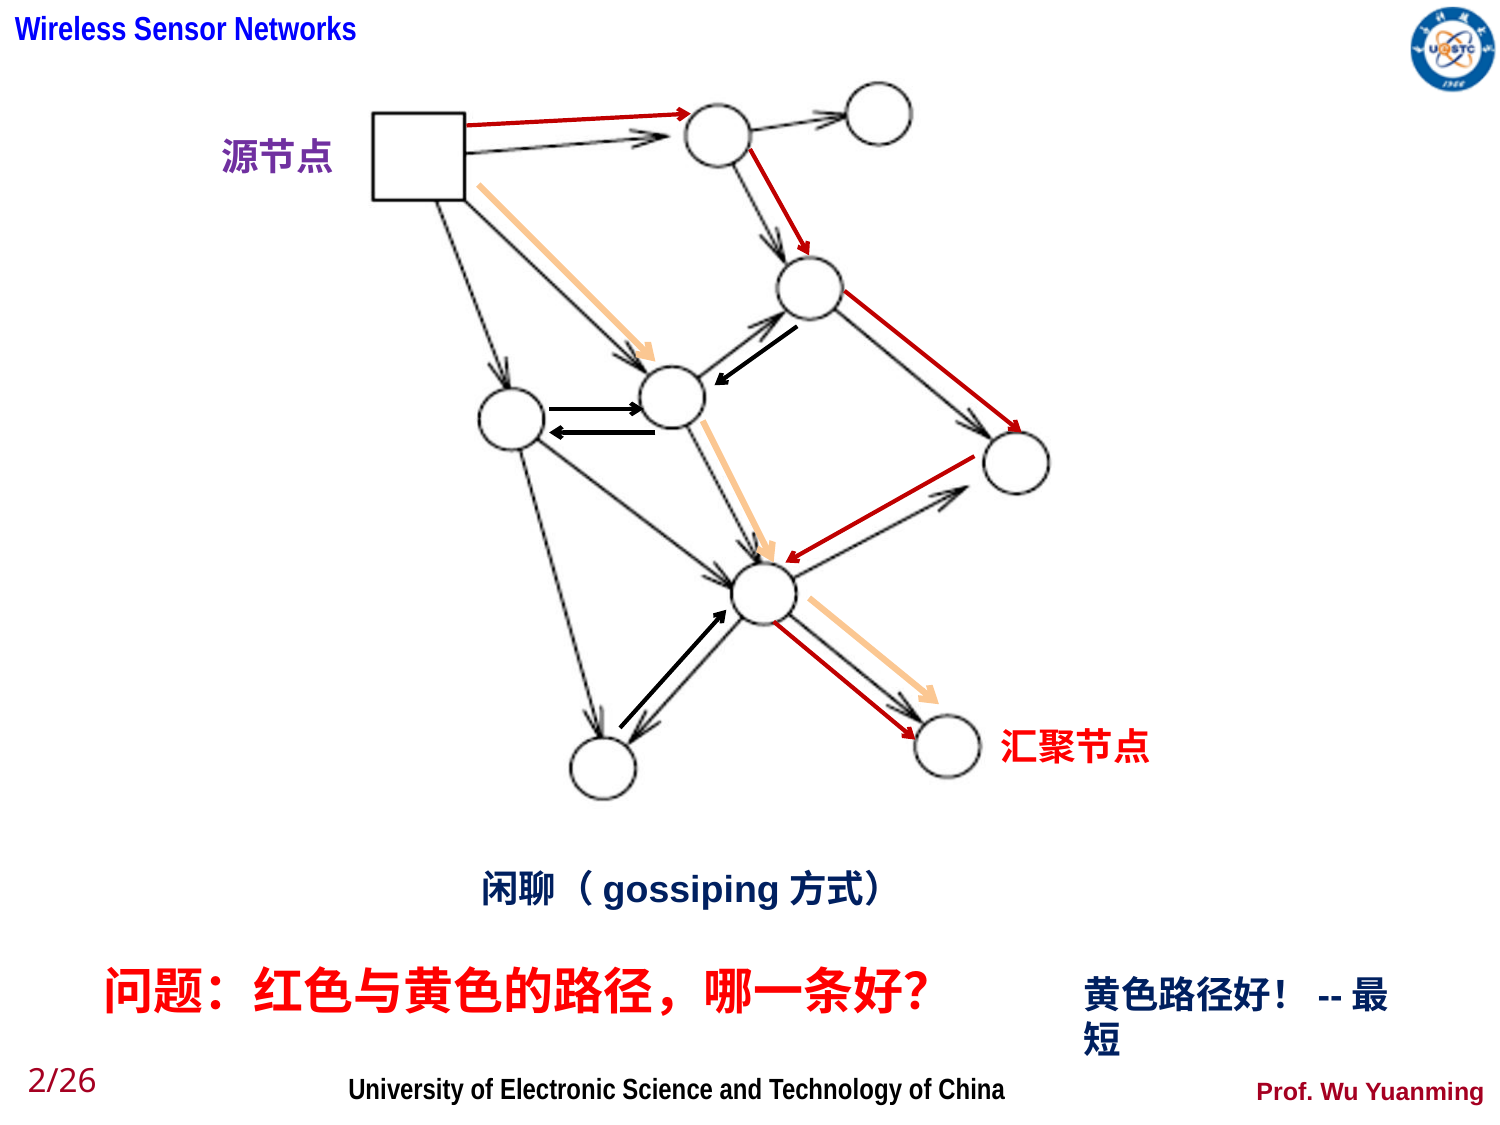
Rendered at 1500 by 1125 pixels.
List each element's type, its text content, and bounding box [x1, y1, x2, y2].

slide_number 2/26 [12, 1054, 172, 1113]
text_box 黄色路径好！--最短 [1068, 964, 1436, 1069]
text_box 闲聊（gossiping方式） [466, 857, 1022, 918]
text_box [844, 290, 1022, 433]
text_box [466, 113, 692, 126]
picture [1406, 0, 1500, 96]
text_box 问题：红色与黄色的路径，哪一条好？ [88, 952, 1046, 1027]
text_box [785, 455, 975, 563]
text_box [619, 609, 727, 729]
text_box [477, 184, 656, 362]
text_box 源节点 [206, 125, 331, 186]
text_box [749, 148, 810, 256]
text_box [702, 420, 774, 563]
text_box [773, 621, 916, 740]
picture [336, 77, 1056, 814]
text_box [714, 325, 798, 386]
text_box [808, 597, 940, 705]
text_box 汇聚节点 [1062, 715, 1187, 776]
